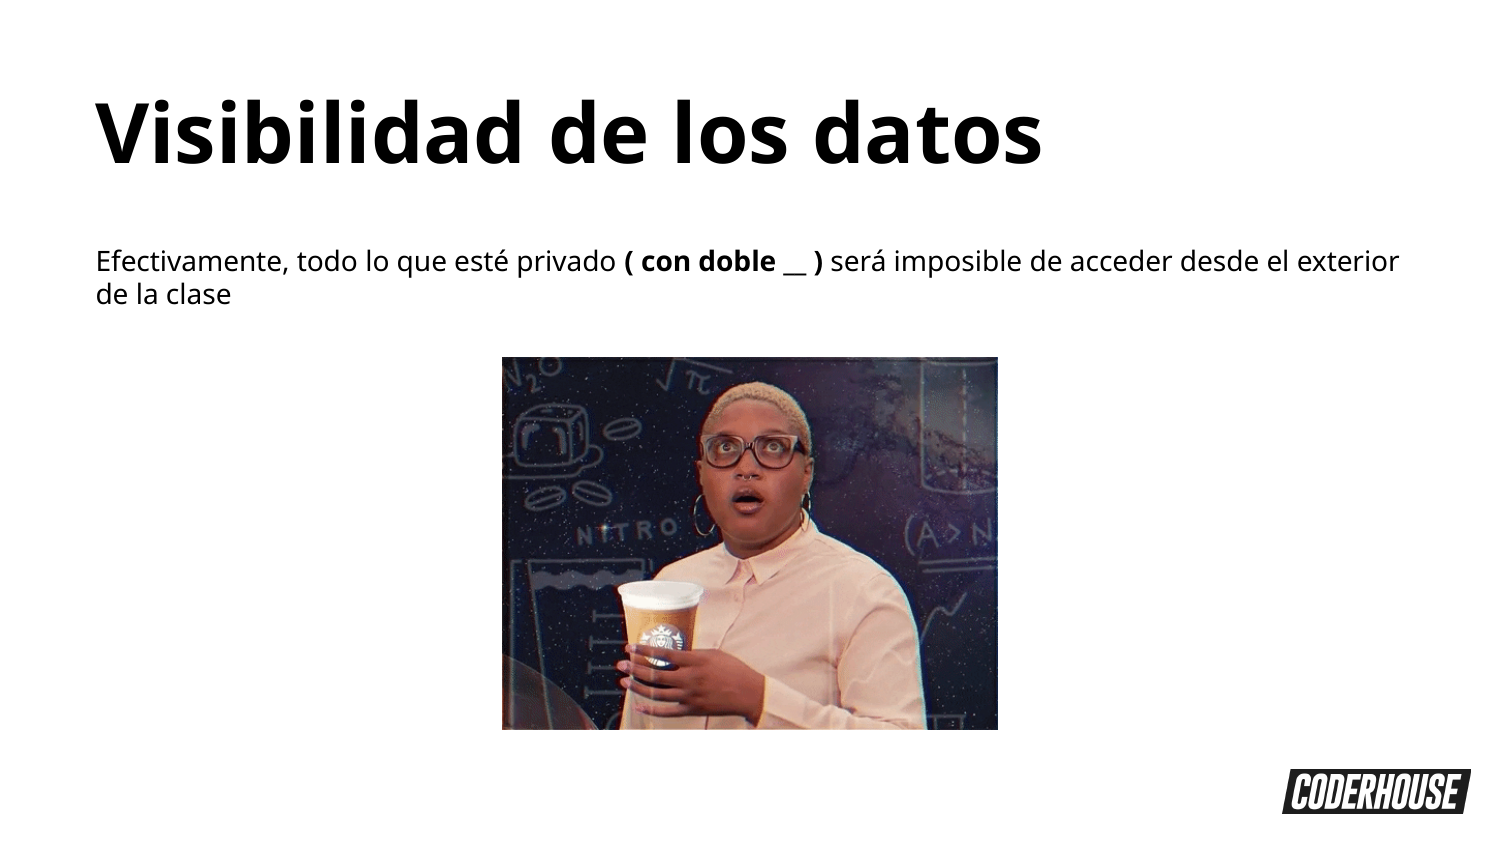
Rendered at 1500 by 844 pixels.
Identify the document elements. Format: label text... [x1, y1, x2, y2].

picture [1281, 769, 1471, 814]
picture [501, 357, 999, 730]
text_box Visibilidad de los datos [80, 76, 1420, 197]
text_box Efectivamente, todo lo que esté privado ( con doble __ ) será imposible de acceder desde el exterior de la clase [80, 227, 1420, 393]
